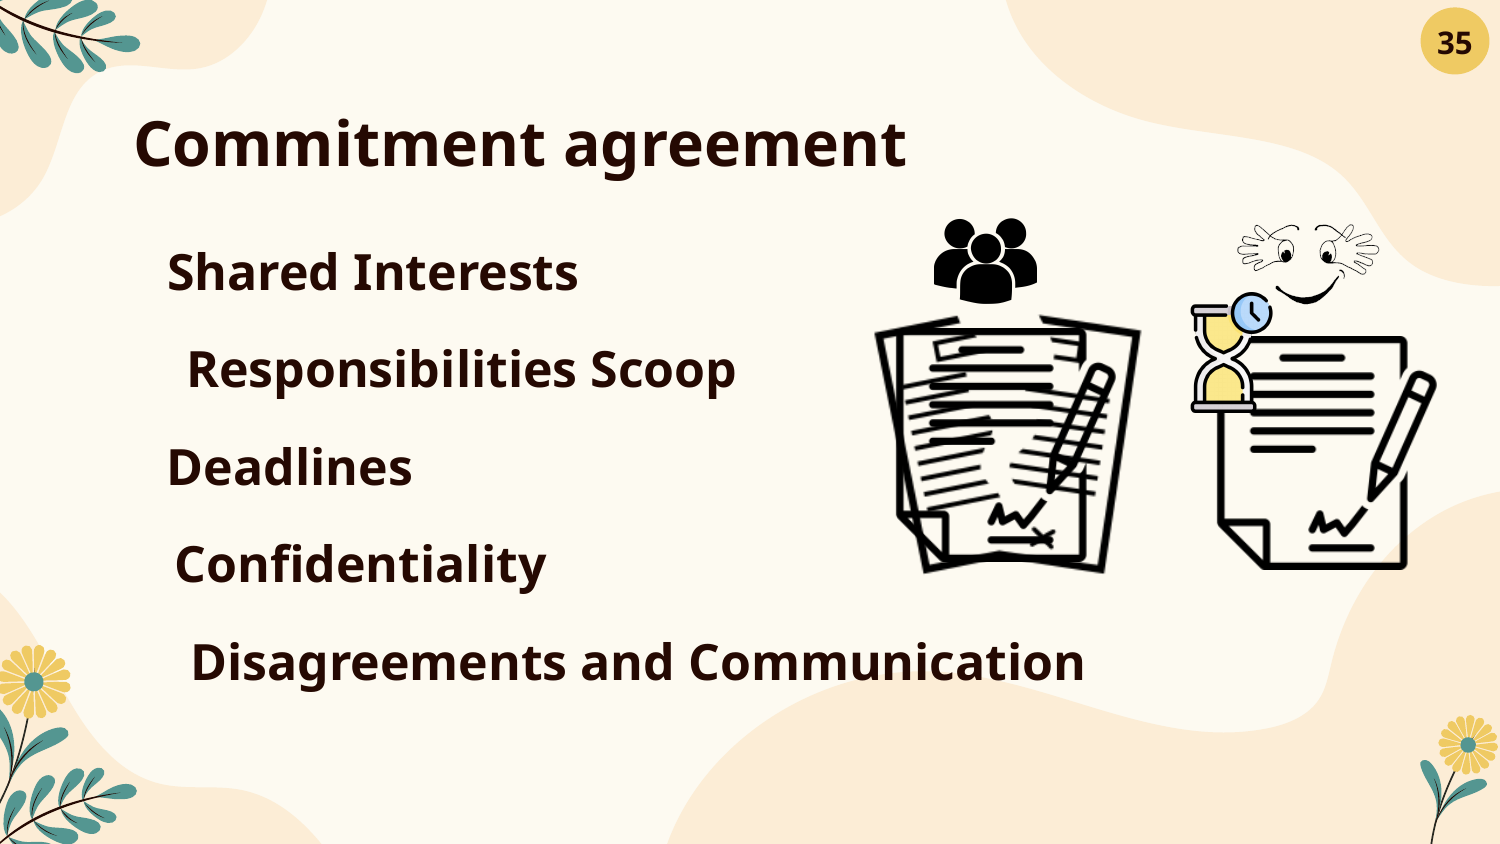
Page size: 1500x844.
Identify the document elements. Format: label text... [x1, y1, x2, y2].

picture [845, 210, 1159, 602]
text_box Responsibilities Scoop [130, 318, 794, 413]
text_box Disagreements and Communication [105, 611, 1172, 706]
text_box Deadlines [68, 416, 512, 511]
slide_number ‹#› [1410, 8, 1500, 74]
text_box Shared Interests [130, 221, 617, 316]
text_box Confidentiality [139, 513, 583, 608]
slide_number ‹#› [1403, 16, 1494, 82]
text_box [1396, 740, 1500, 820]
text_box [1005, 0, 1500, 287]
title Commitment agreement [118, 67, 1358, 195]
picture [1171, 205, 1444, 570]
